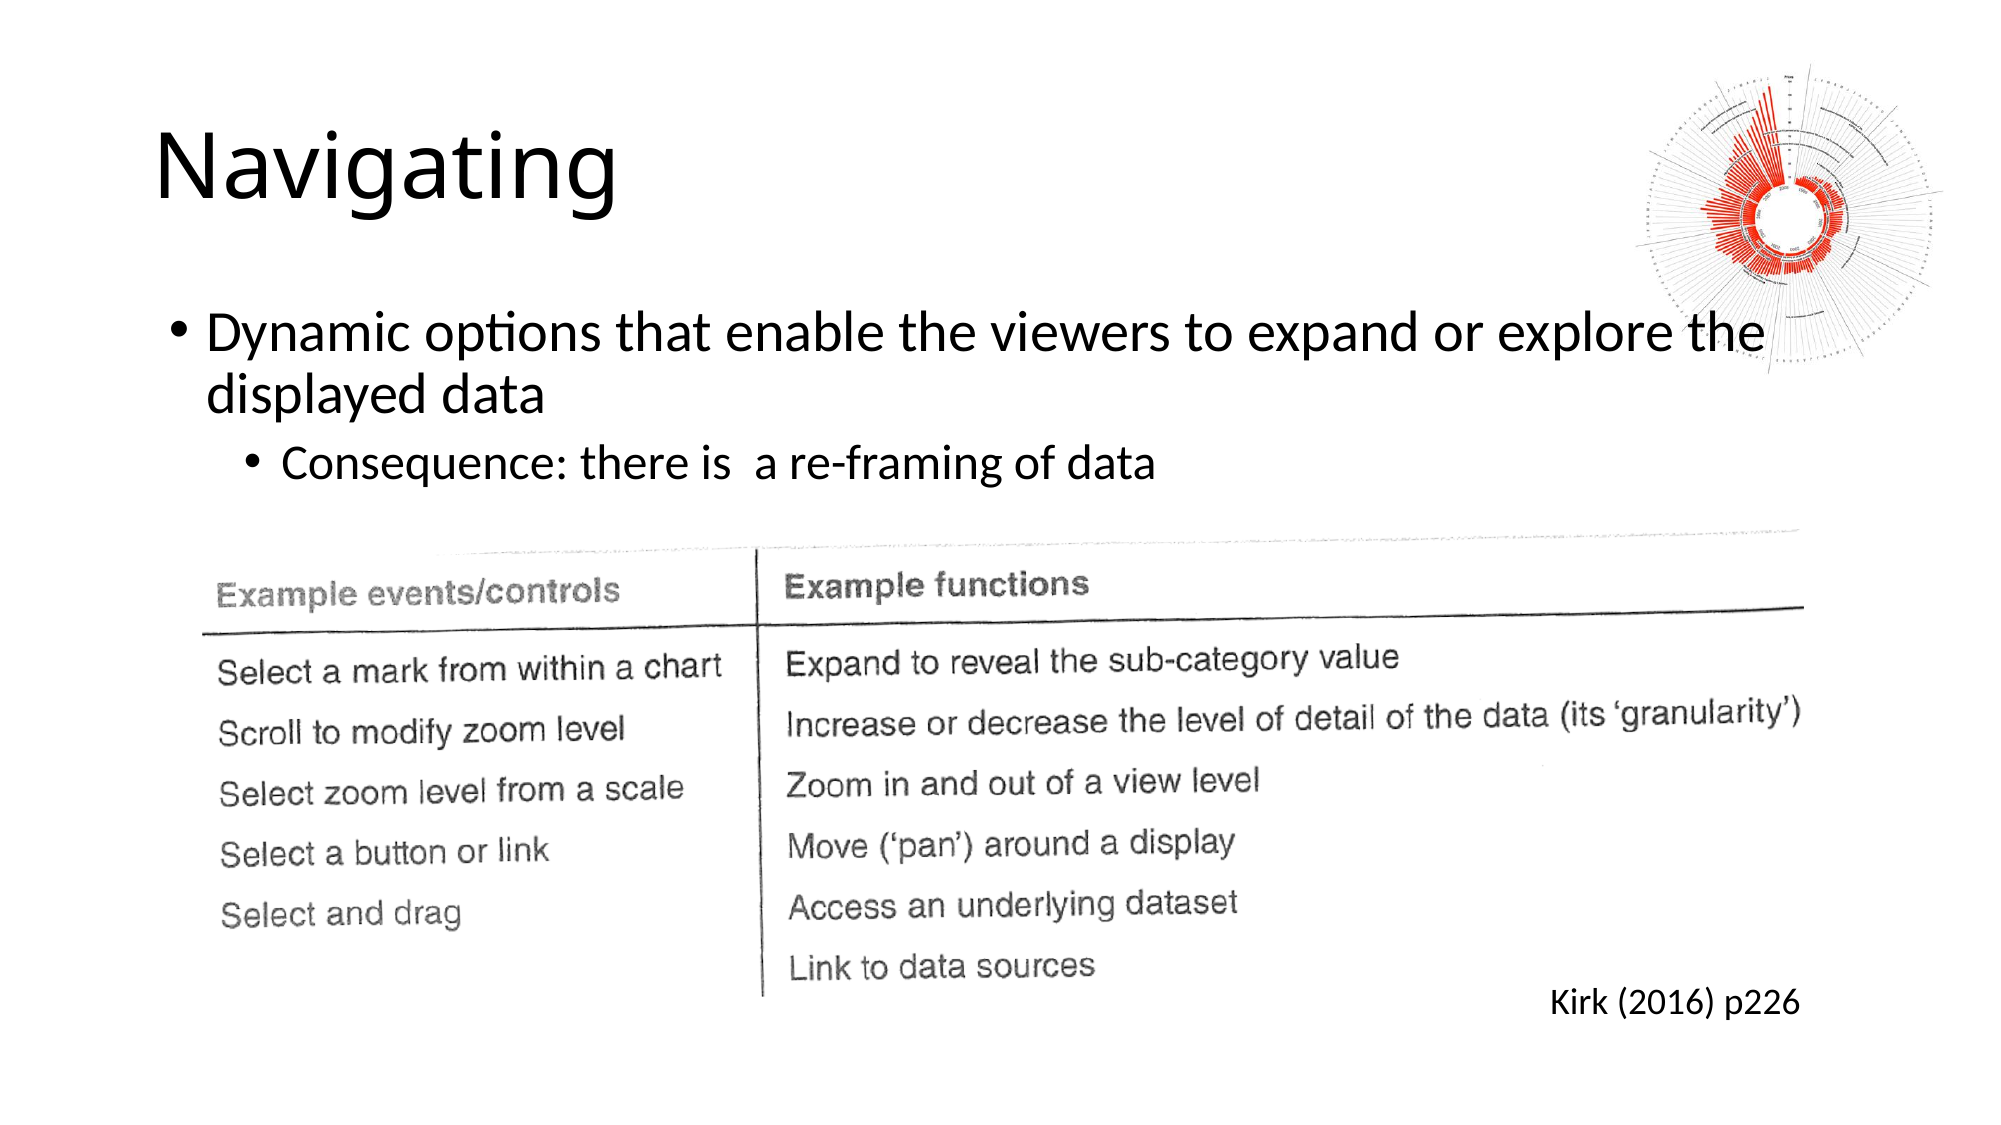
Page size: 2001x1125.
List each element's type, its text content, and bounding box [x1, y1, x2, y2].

picture [1578, 60, 2000, 377]
title Navigating [137, 59, 1863, 278]
picture [200, 493, 1818, 1021]
list Dynamic options that enable the viewers to expand or explore the displayed data Consequence: there is a re-framing of data [153, 293, 1863, 1101]
text_box Kirk (2016) p226 [1535, 969, 1816, 1030]
